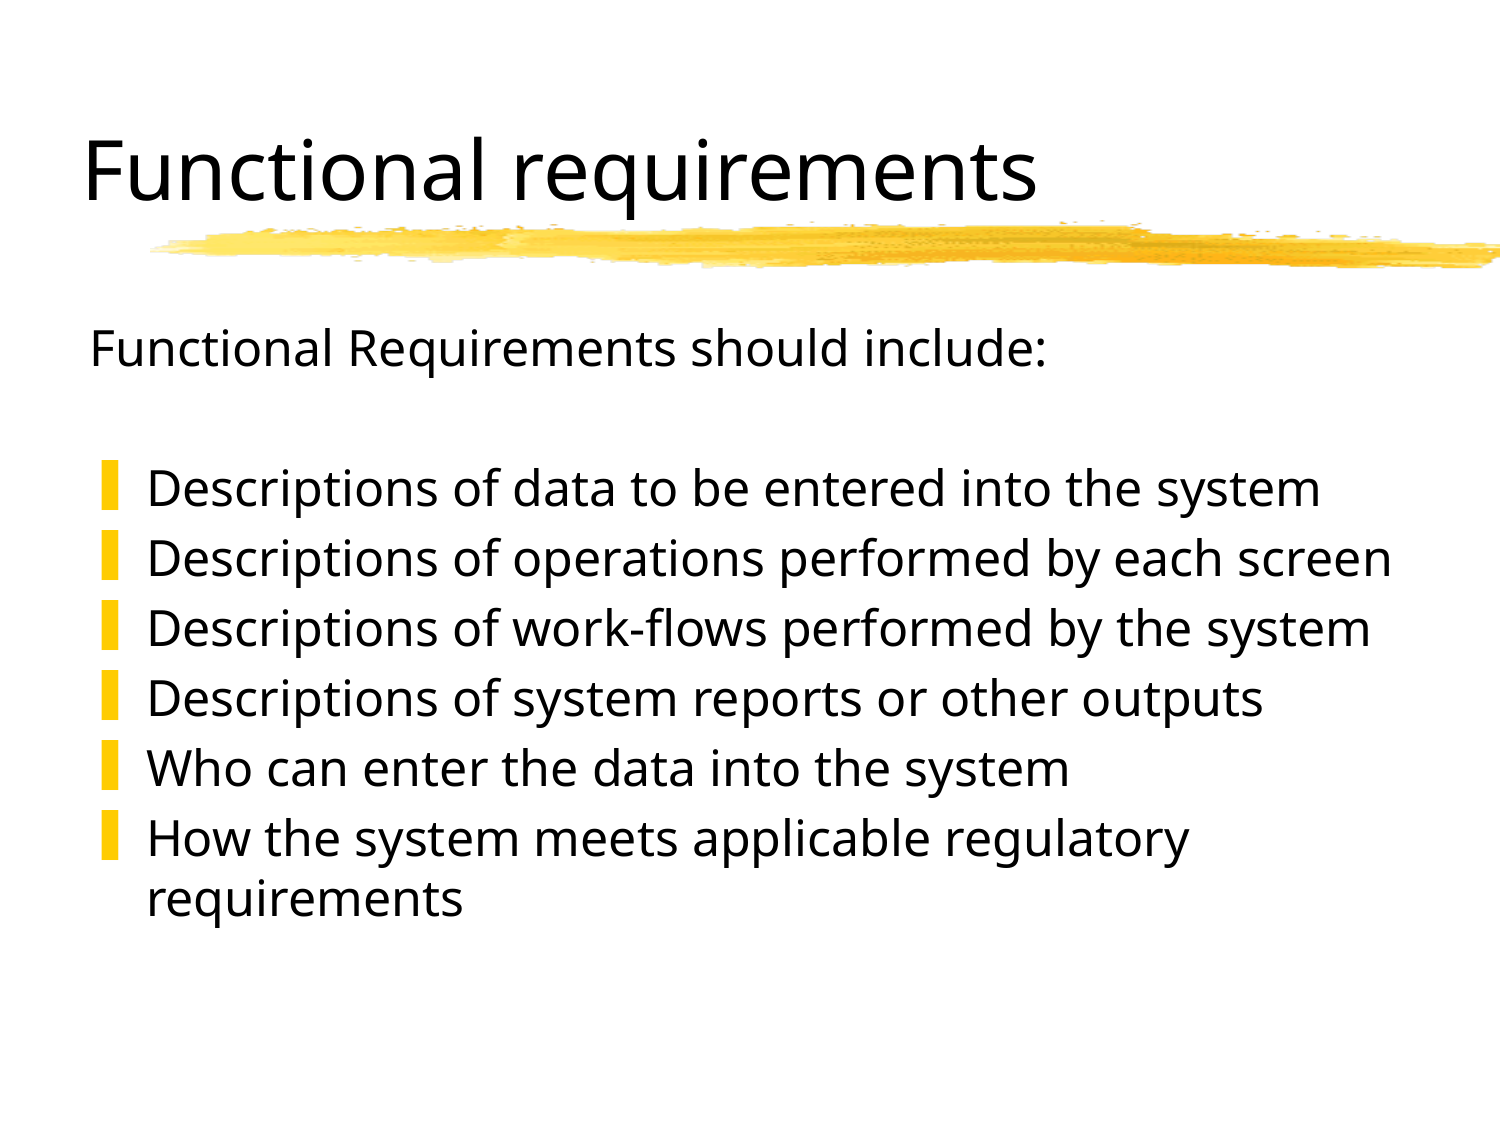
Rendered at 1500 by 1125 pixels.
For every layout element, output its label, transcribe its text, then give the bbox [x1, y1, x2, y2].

title Functional requirements [66, 37, 1342, 226]
picture [150, 215, 1500, 279]
list Functional Requirements should include: Descriptions of data to be entered into the system Descriptions of operations performed by each screen Descriptions of work-flows performed by the system Descriptions of system reports or other outputs Who can enter the data into the system How the system meets applicable regulatory requirements [74, 309, 1417, 994]
